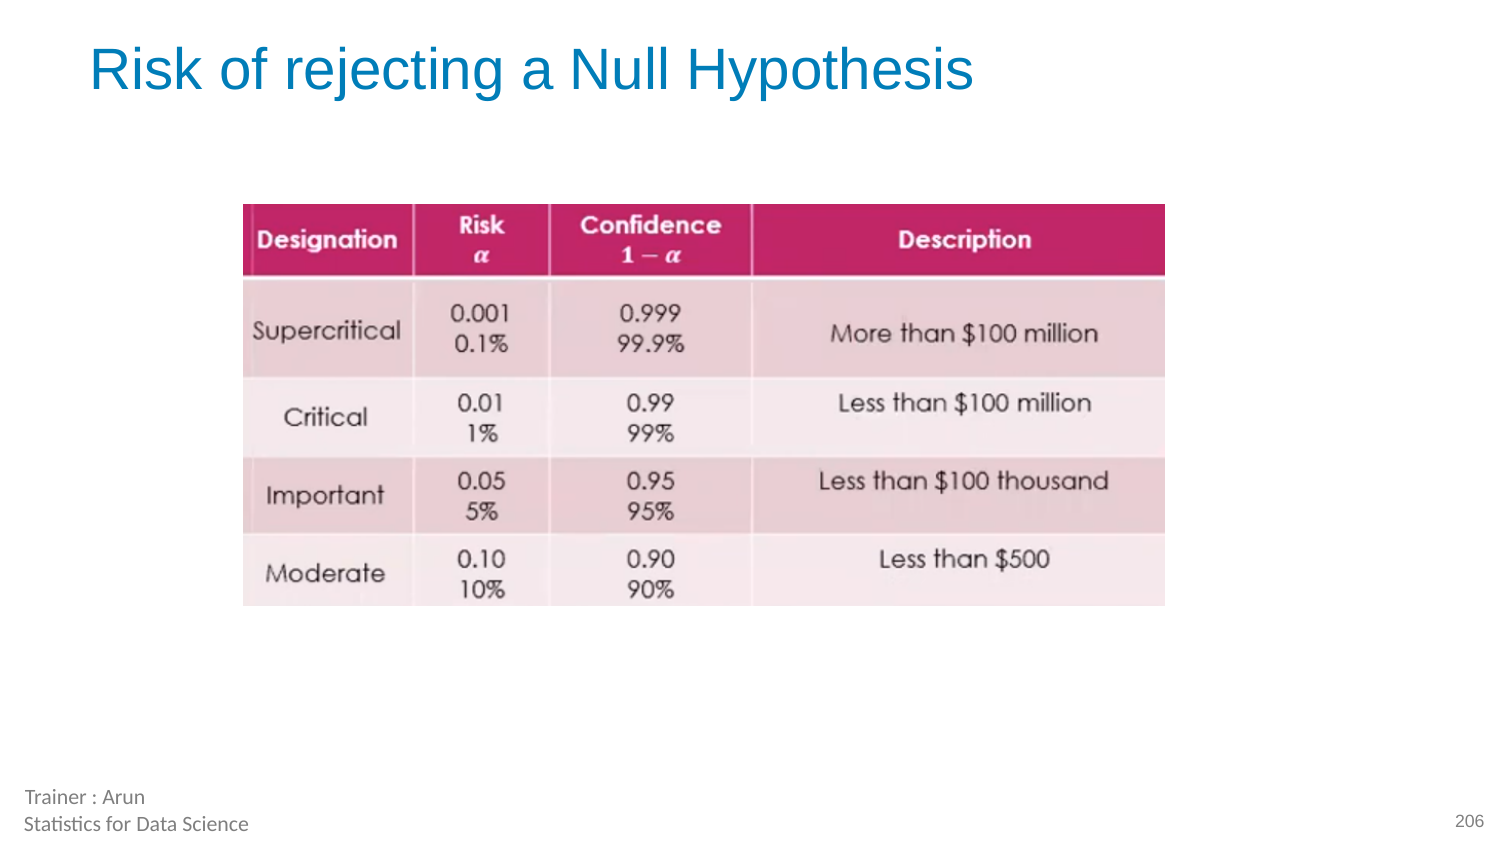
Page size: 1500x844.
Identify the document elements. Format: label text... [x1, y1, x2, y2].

picture [242, 204, 1165, 606]
title Risk of rejecting a Null Hypothesis [75, 32, 1425, 137]
